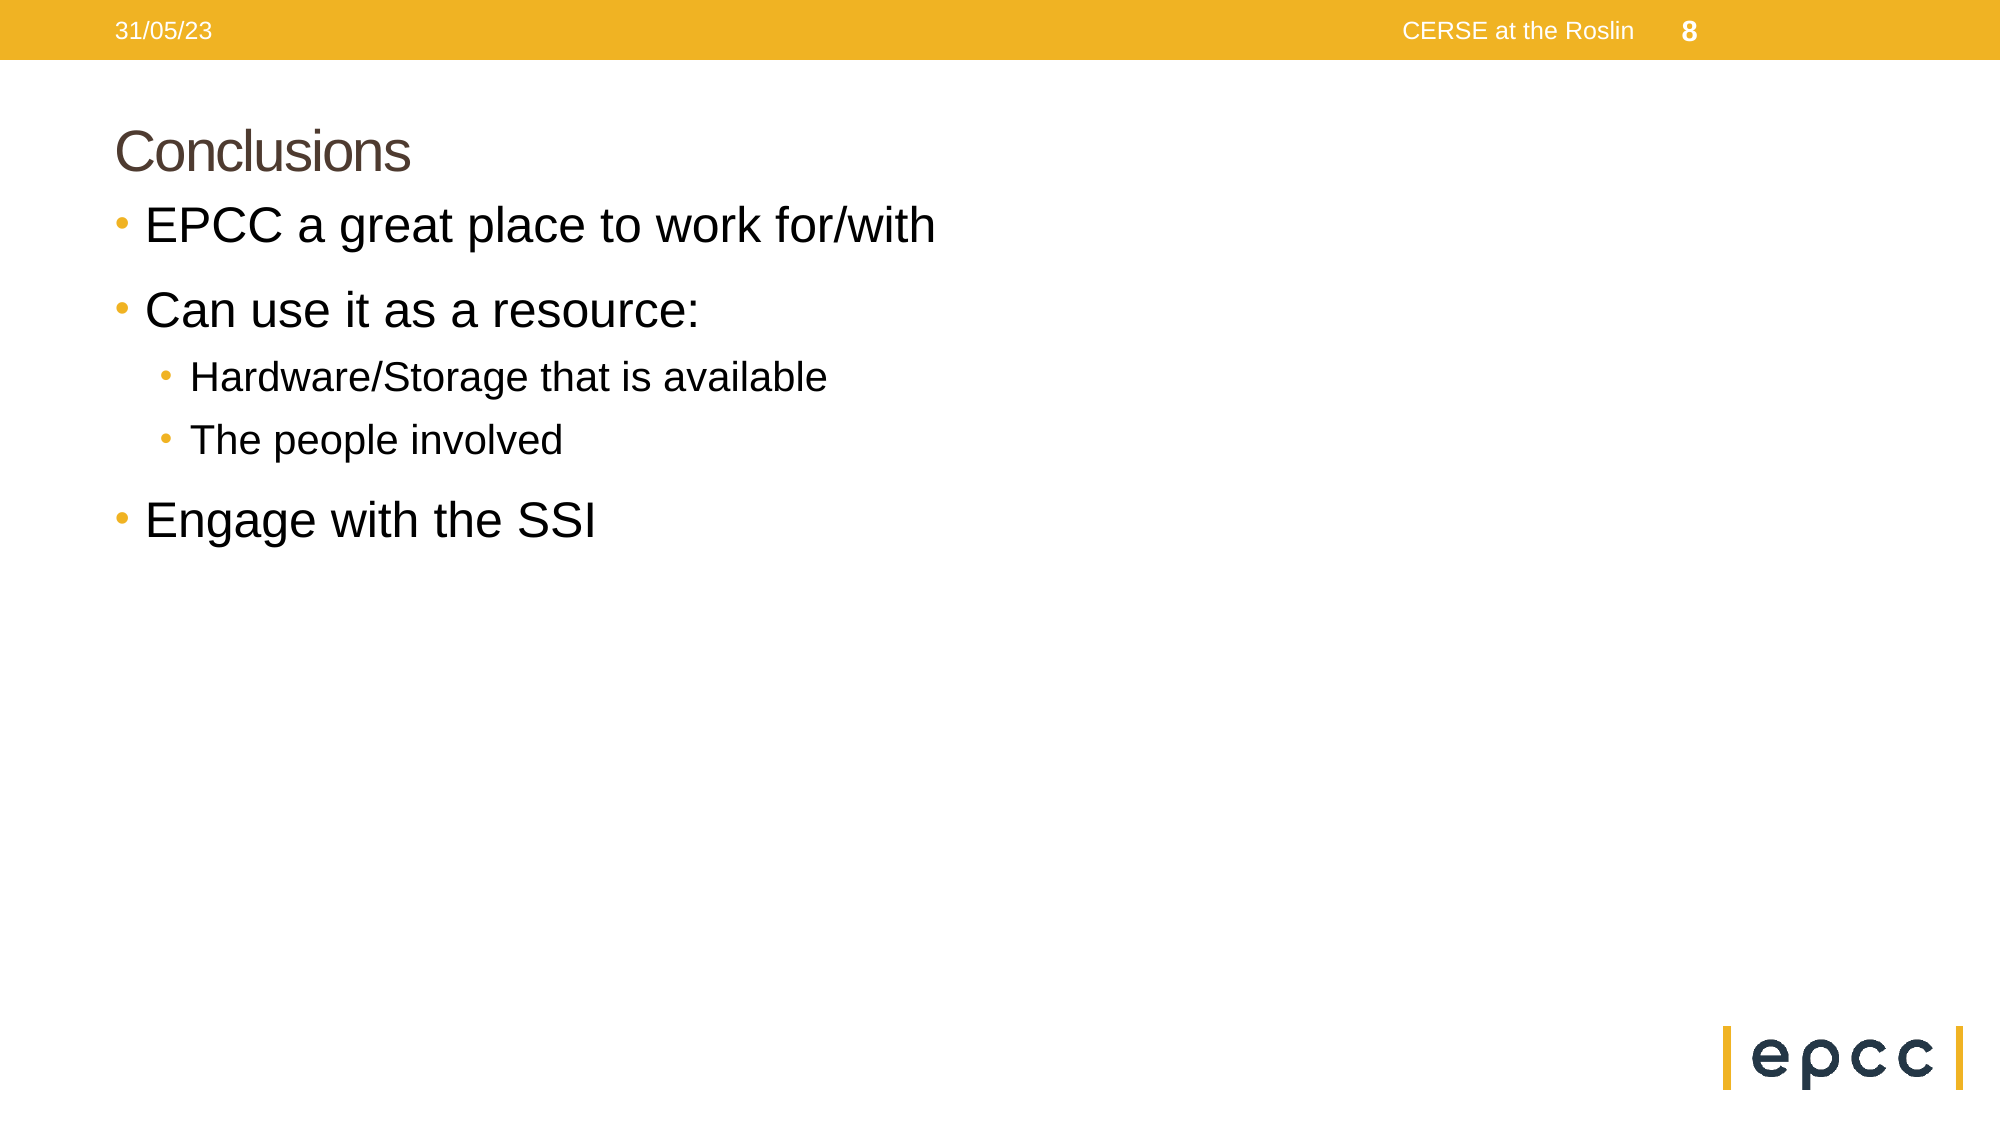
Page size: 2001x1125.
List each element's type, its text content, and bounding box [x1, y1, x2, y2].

slide_number 8 [1666, 3, 1900, 57]
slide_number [99, 3, 734, 57]
picture [1723, 1026, 1963, 1090]
title Conclusions [99, 87, 1900, 185]
list EPCC a great place to work for/with Can use it as a resource: Hardware/Storage that is available The people involved Engage with the SSI [99, 185, 1900, 1017]
footer CERSE at the Roslin [750, 3, 1650, 57]
